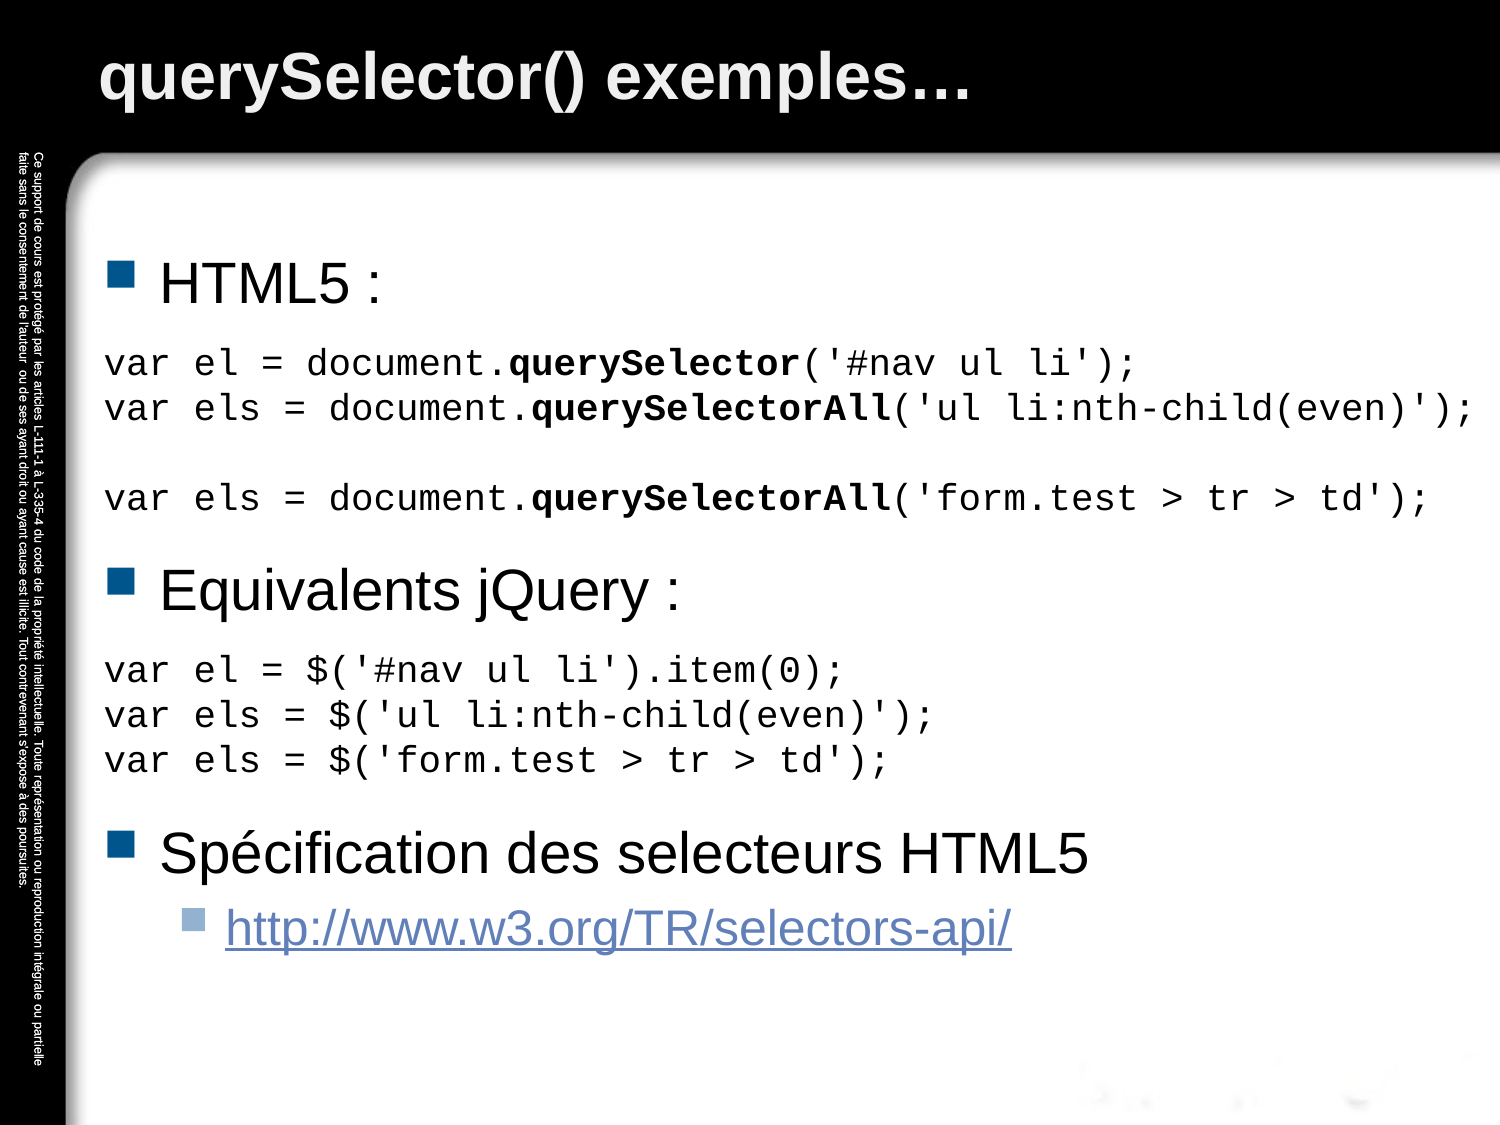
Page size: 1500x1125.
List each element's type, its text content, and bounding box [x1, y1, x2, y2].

picture [0, 0, 1500, 1125]
list HTML5 : var el = document.querySelector('#nav ul li'); var els = document.querySelectorAll('ul li:nth-child(even)'); var els = document.querySelectorAll('form.test > tr > td'); Equivalents jQuery : var el = $('#nav ul li').item(0); var els = $('ul li:nth-child(even)'); var els = $('form.test > tr > td'); Spécification des selecteurs HTML5 http://www.w3.org/TR/selectors-api/ [88, 237, 1500, 1013]
title querySelector() exemples… [83, 28, 1472, 117]
